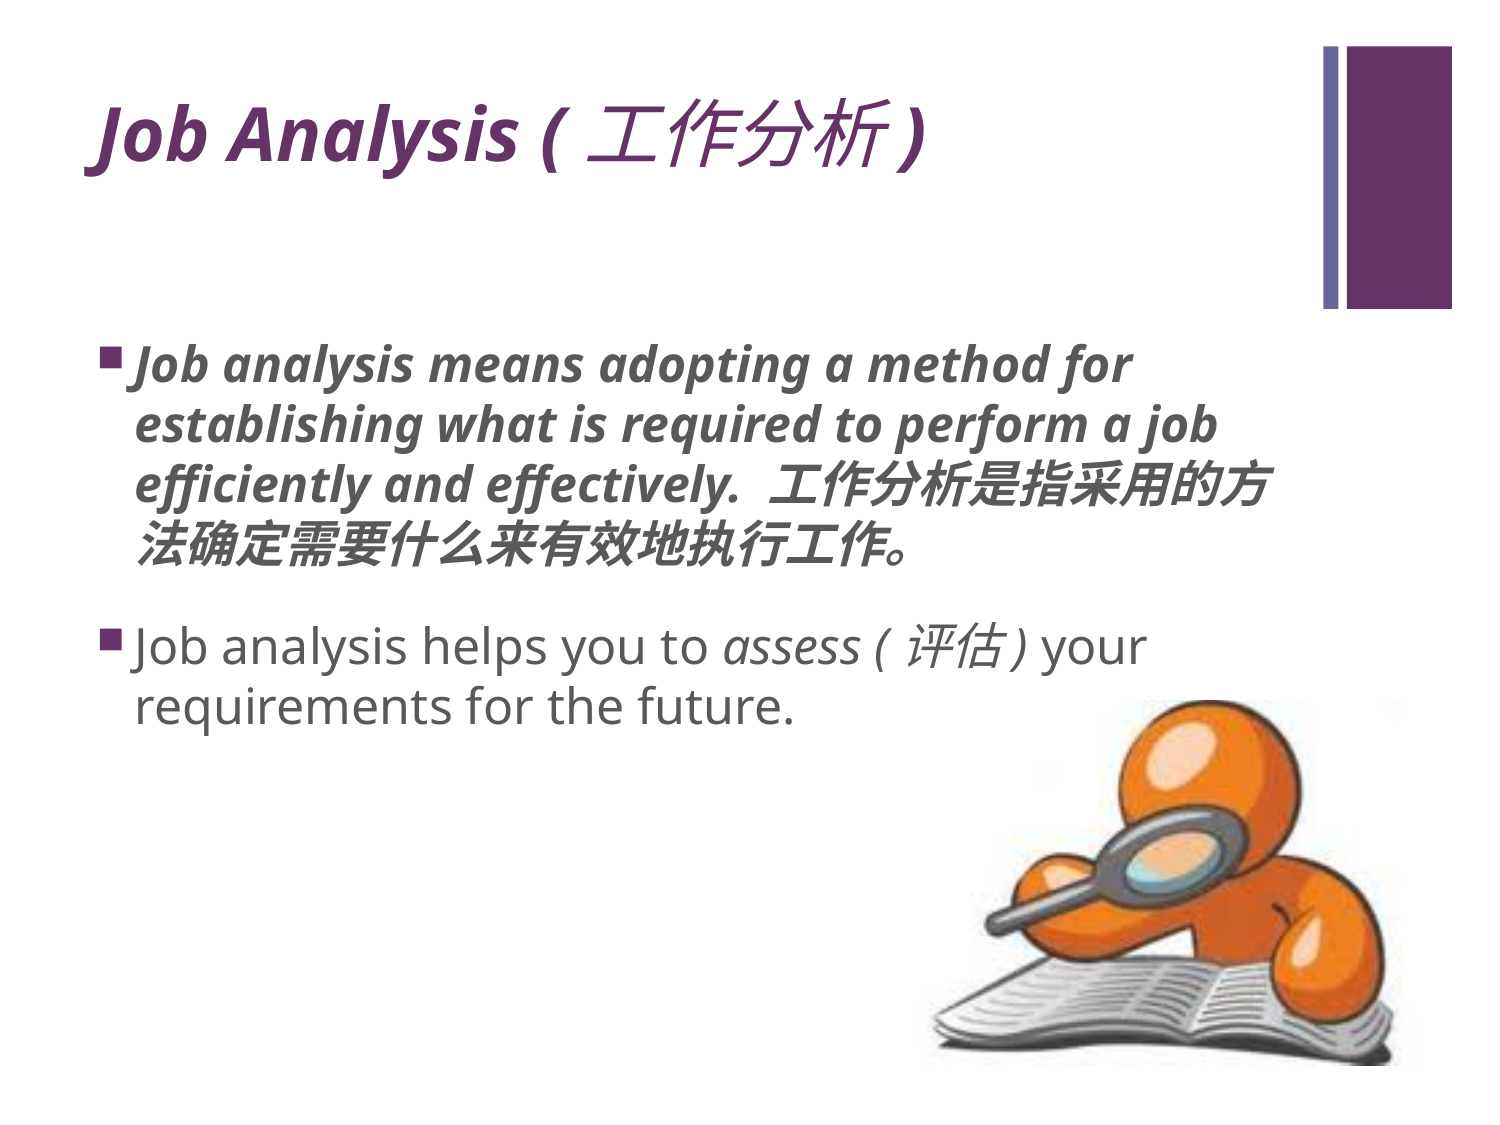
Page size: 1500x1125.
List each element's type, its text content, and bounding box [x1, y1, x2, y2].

title Job Analysis (工作分析) [81, 79, 1322, 263]
list Job analysis means adopting a method for establishing what is required to perform a job efficiently and effectively. 工作分析是指采用的方法确定需要什么来有效地执行工作。 Job analysis helps you to assess (评估) your requirements for the future. [81, 324, 1322, 1005]
picture [884, 700, 1445, 1067]
